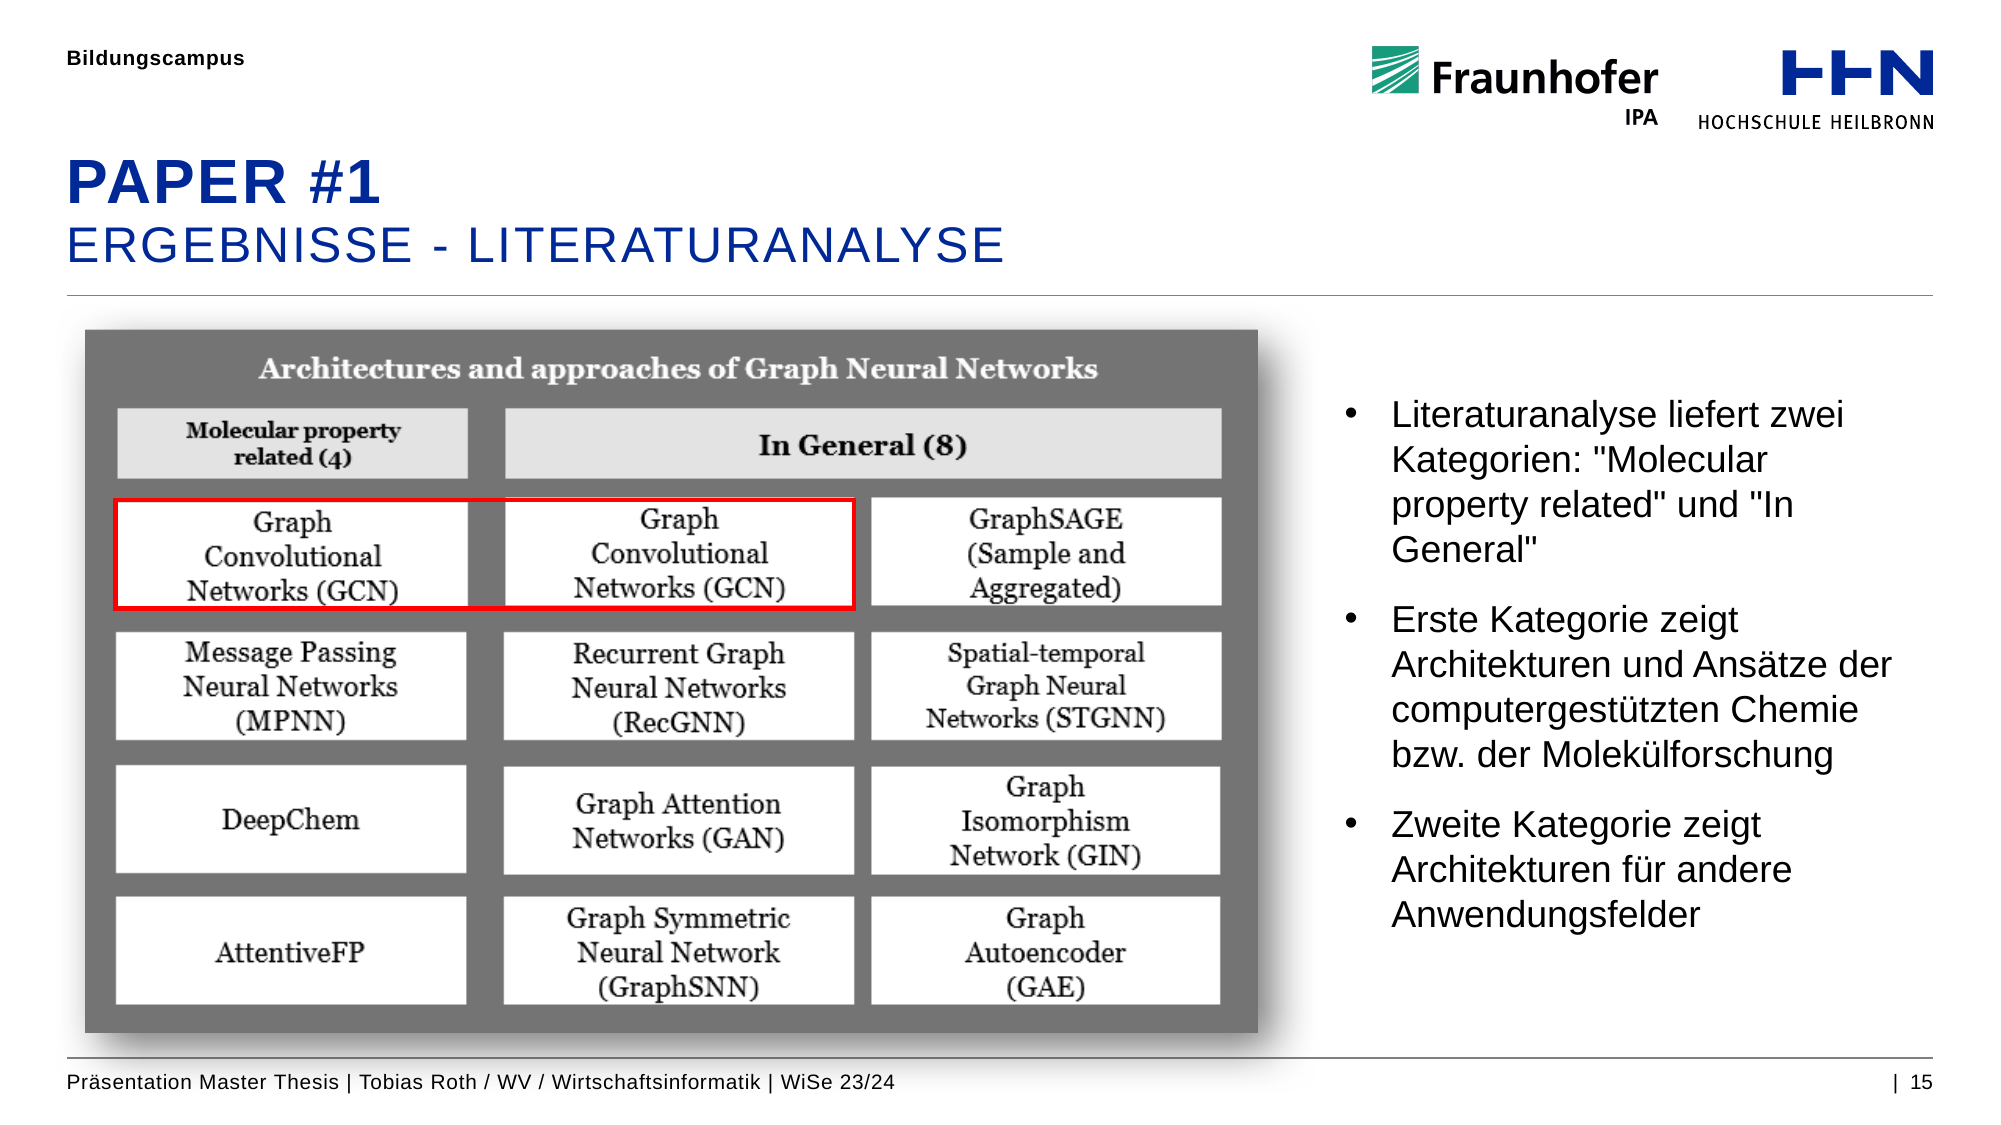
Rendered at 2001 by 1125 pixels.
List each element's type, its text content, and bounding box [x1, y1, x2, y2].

slide_number | 15 [1621, 1068, 1933, 1105]
picture [85, 324, 1258, 1033]
text_box Literaturanalyse liefert zwei Kategorien: "Molecular property related" und "In General" Erste Kategorie zeigt Architekturen und Ansätze der computergestützten Chemie bzw. der Molekülforschung Zweite Kategorie zeigt Architekturen für andere Anwendungsfelder [1329, 382, 1913, 943]
slide_number Bildungscampus [66, 45, 1277, 81]
picture [1370, 44, 1660, 128]
title Paper #1 Ergebnisse - Literaturanalyse [66, 147, 1933, 290]
footer Präsentation Master Thesis | Tobias Roth / WV / Wirtschaftsinformatik | WiSe 23/24 [66, 1068, 1277, 1105]
